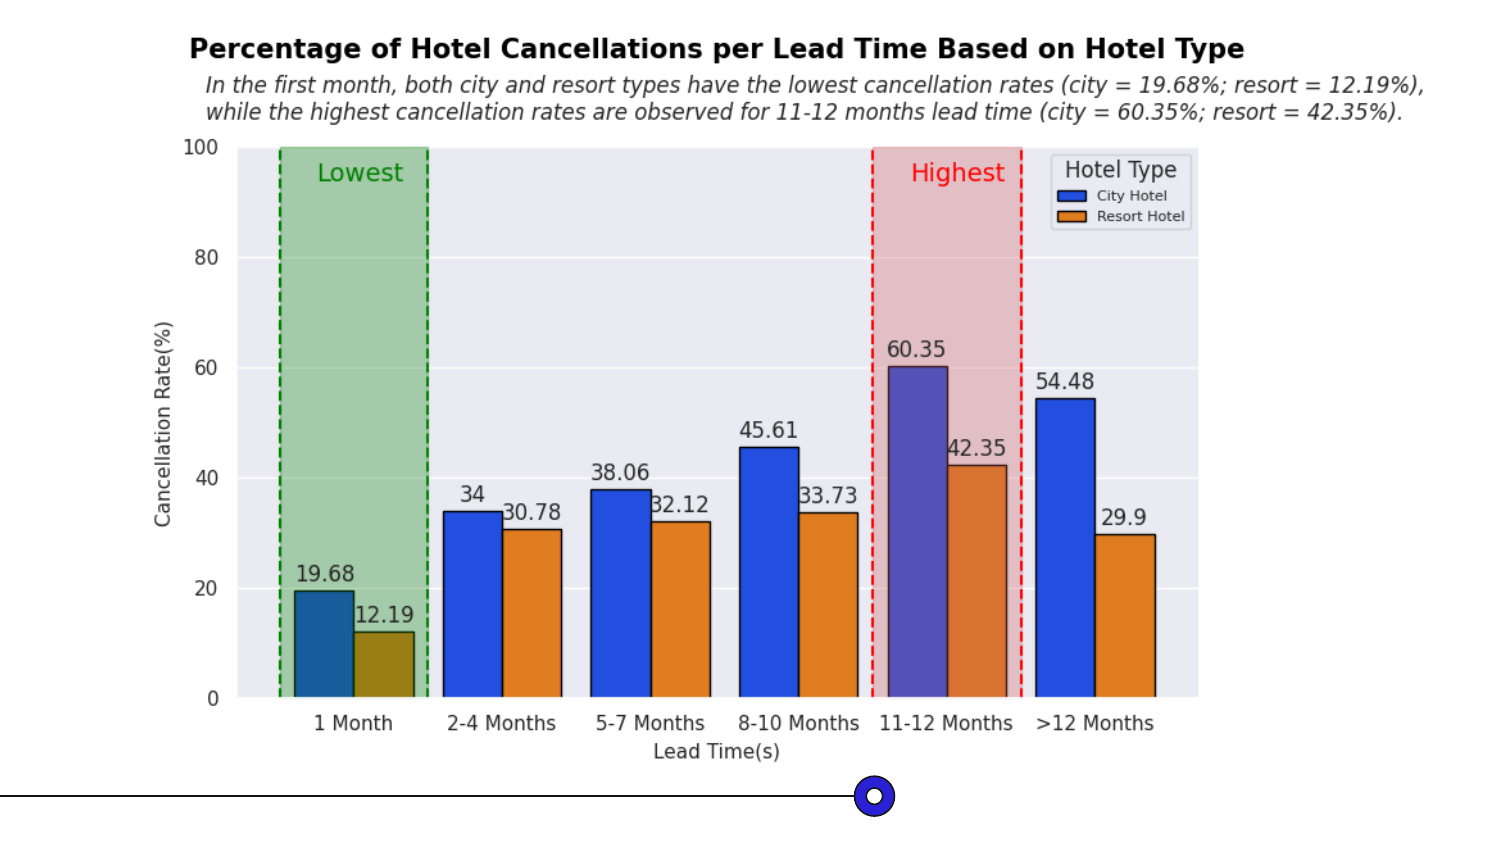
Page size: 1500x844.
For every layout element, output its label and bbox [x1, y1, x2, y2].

picture [142, 25, 1437, 775]
